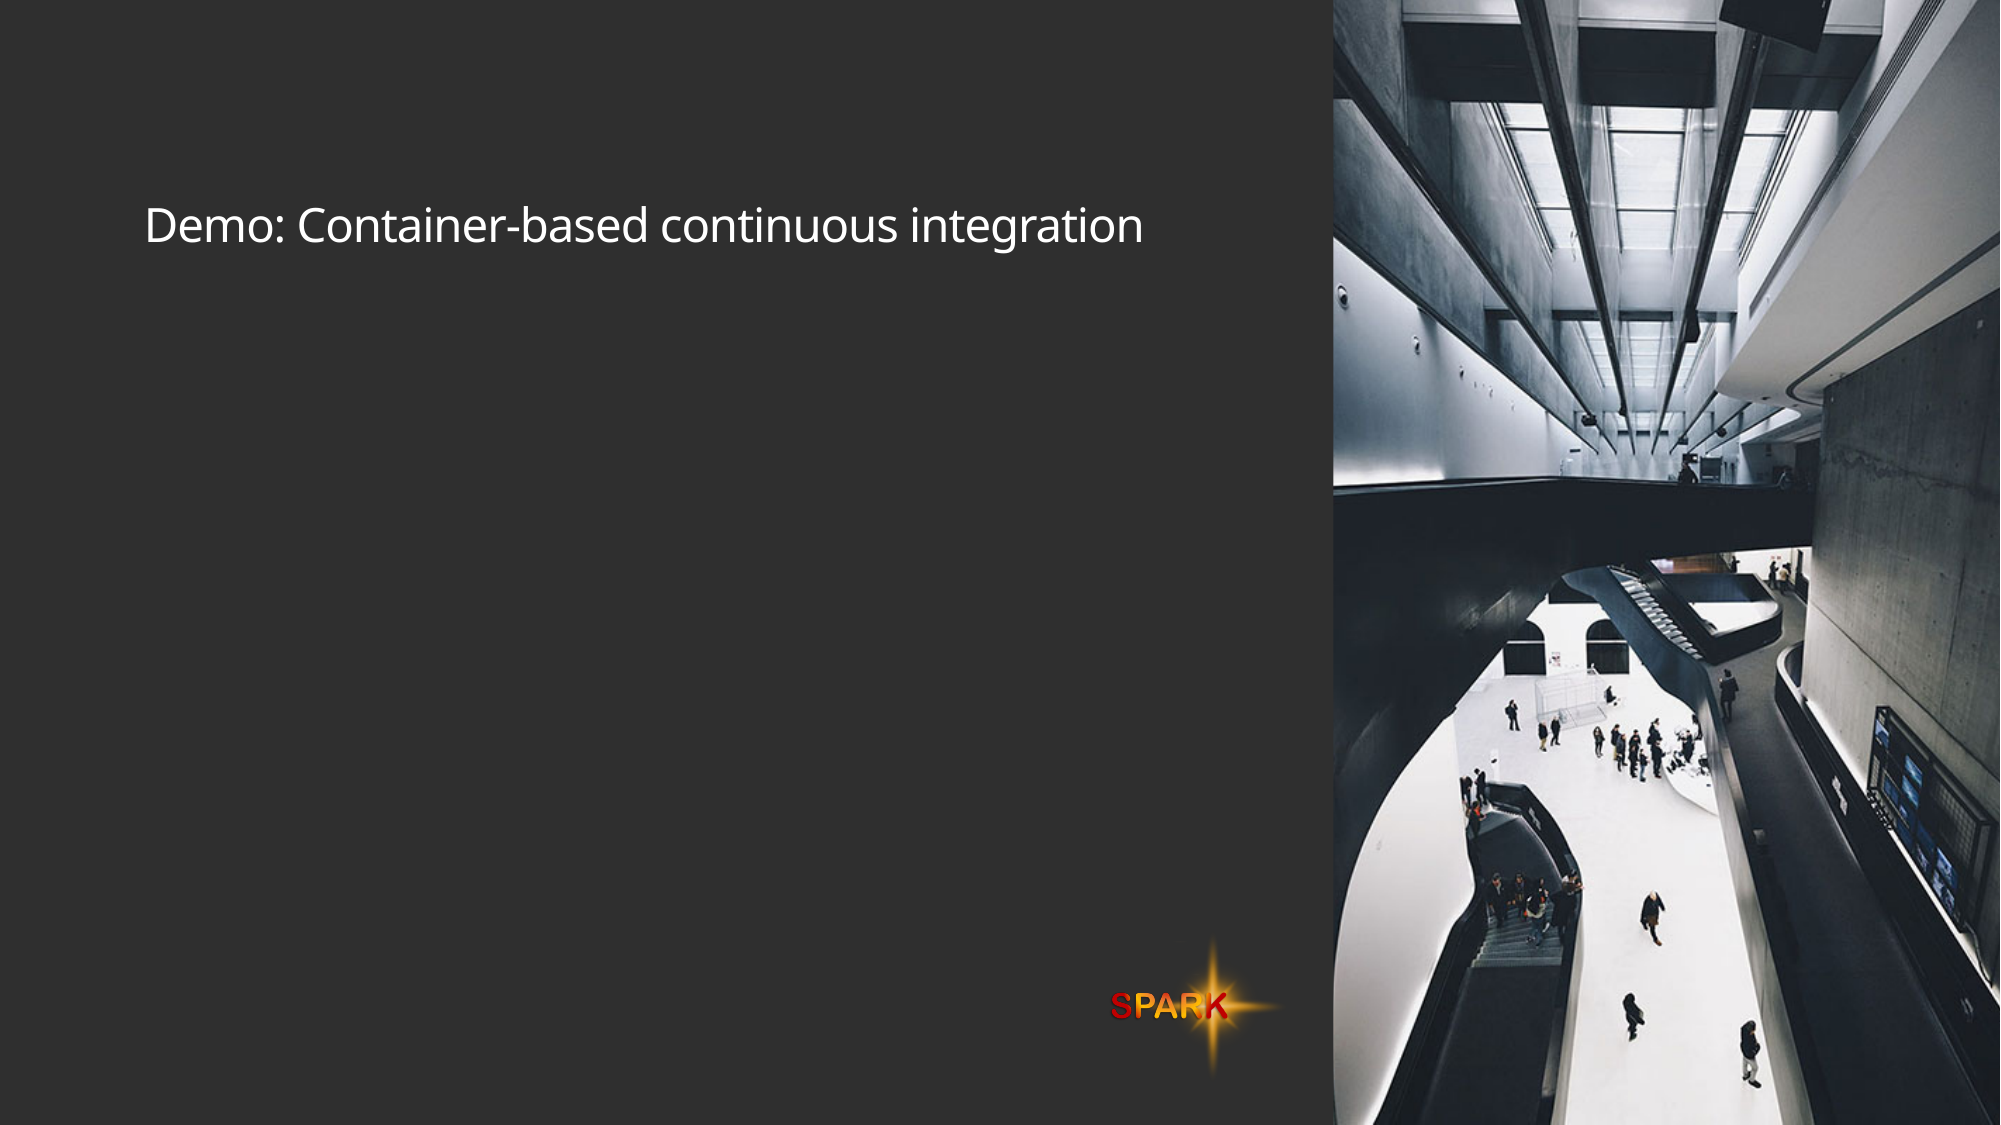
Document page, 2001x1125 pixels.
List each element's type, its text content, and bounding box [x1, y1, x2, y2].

picture [1333, 0, 2000, 1125]
picture [1053, 923, 1286, 1087]
title Demo: Container-based continuous integration [143, 170, 1275, 253]
